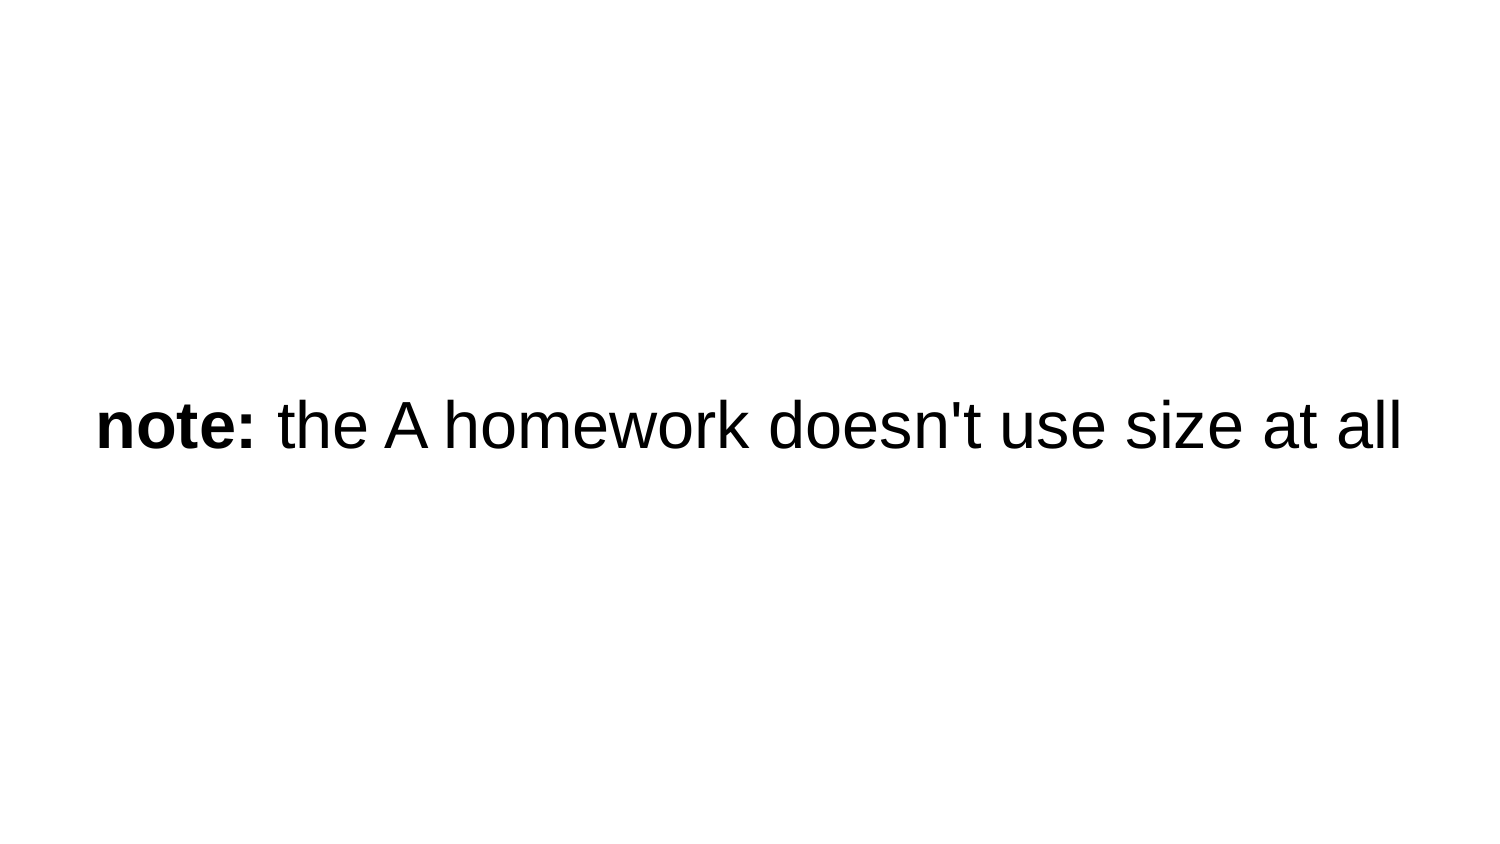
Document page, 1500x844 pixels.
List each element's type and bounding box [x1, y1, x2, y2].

title [75, 351, 1425, 493]
